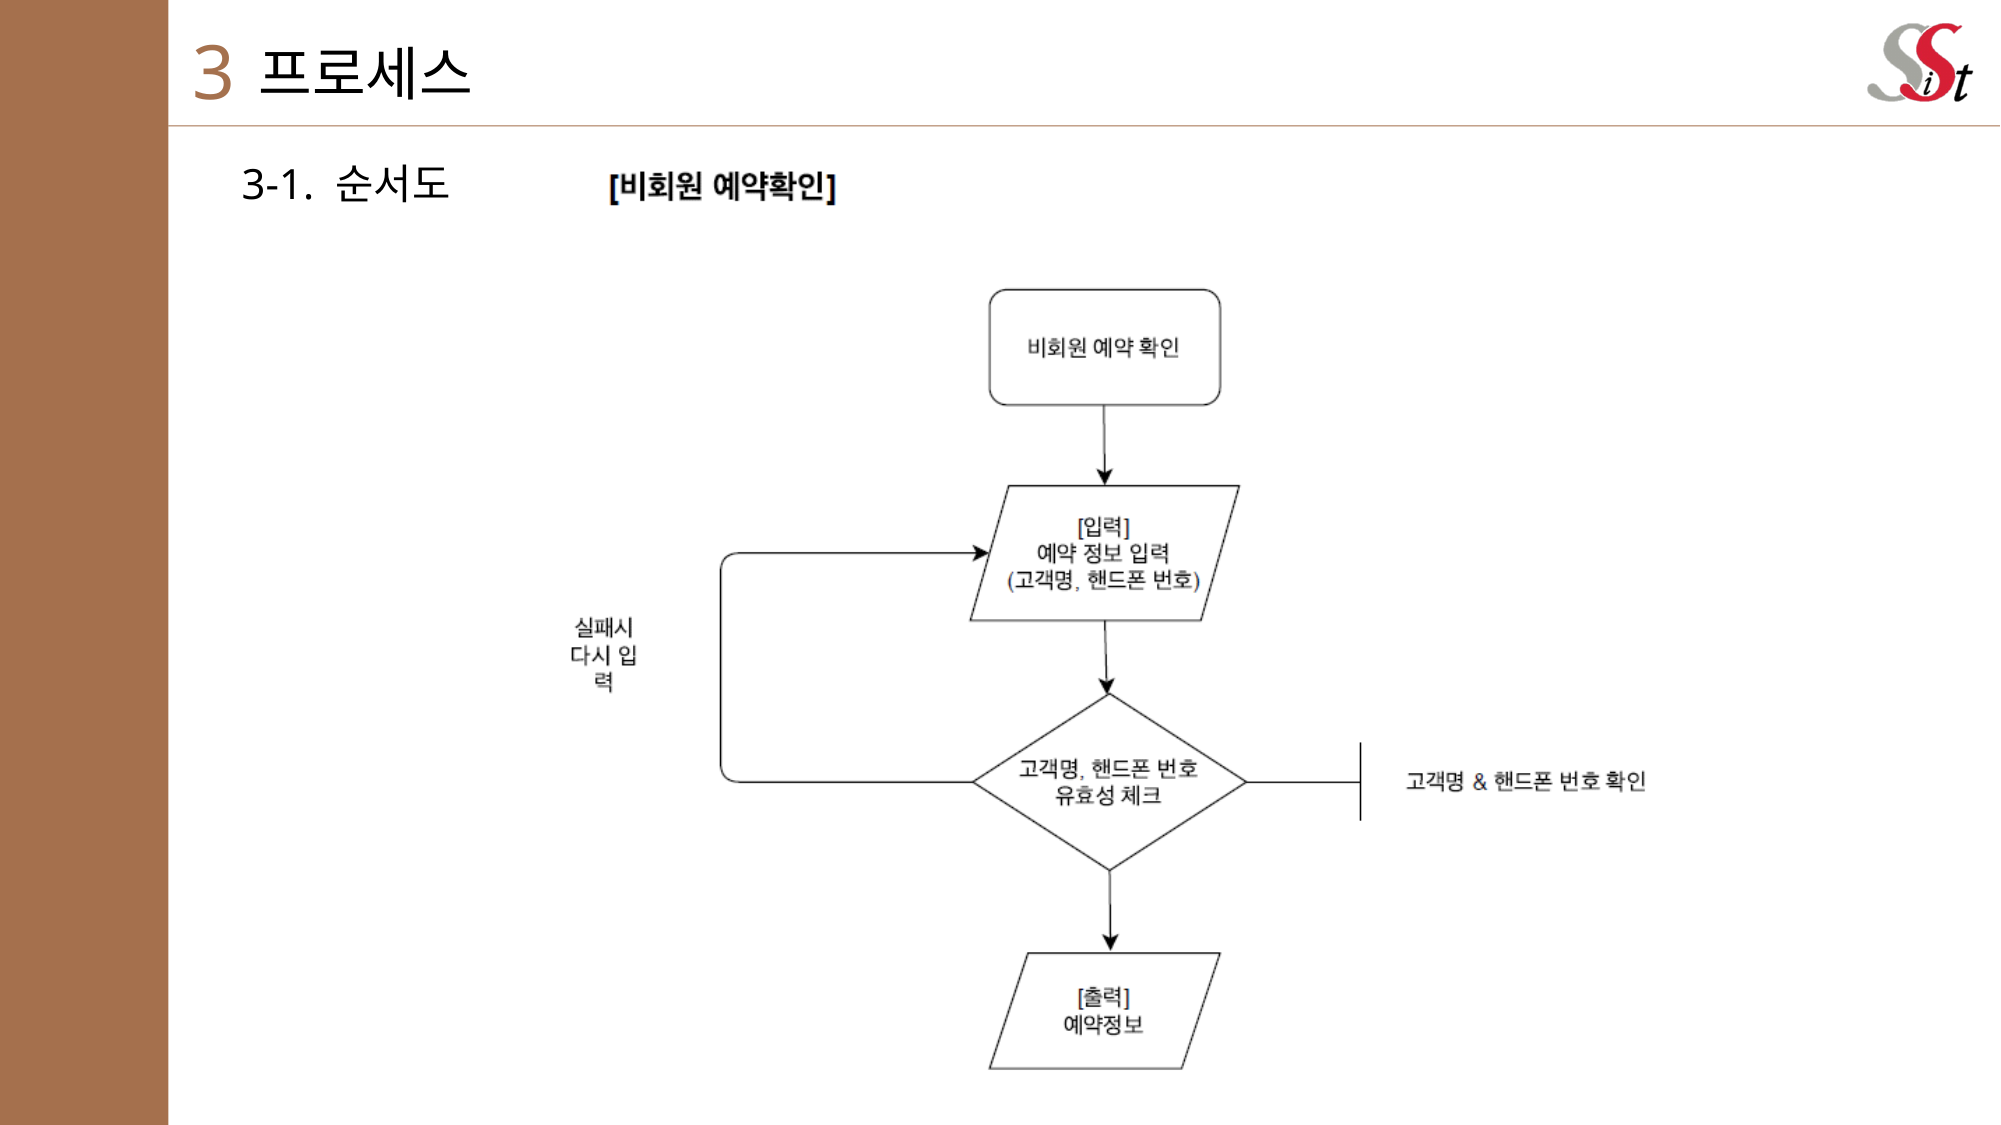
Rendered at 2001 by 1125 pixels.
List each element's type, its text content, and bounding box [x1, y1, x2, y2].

picture [1855, 11, 1994, 115]
text_box 3-1. 순서도 [226, 150, 523, 216]
text_box [0, 0, 169, 1125]
picture [523, 141, 1673, 1091]
text_box 프로세스 [255, 29, 765, 114]
text_box 3 [177, 17, 255, 123]
